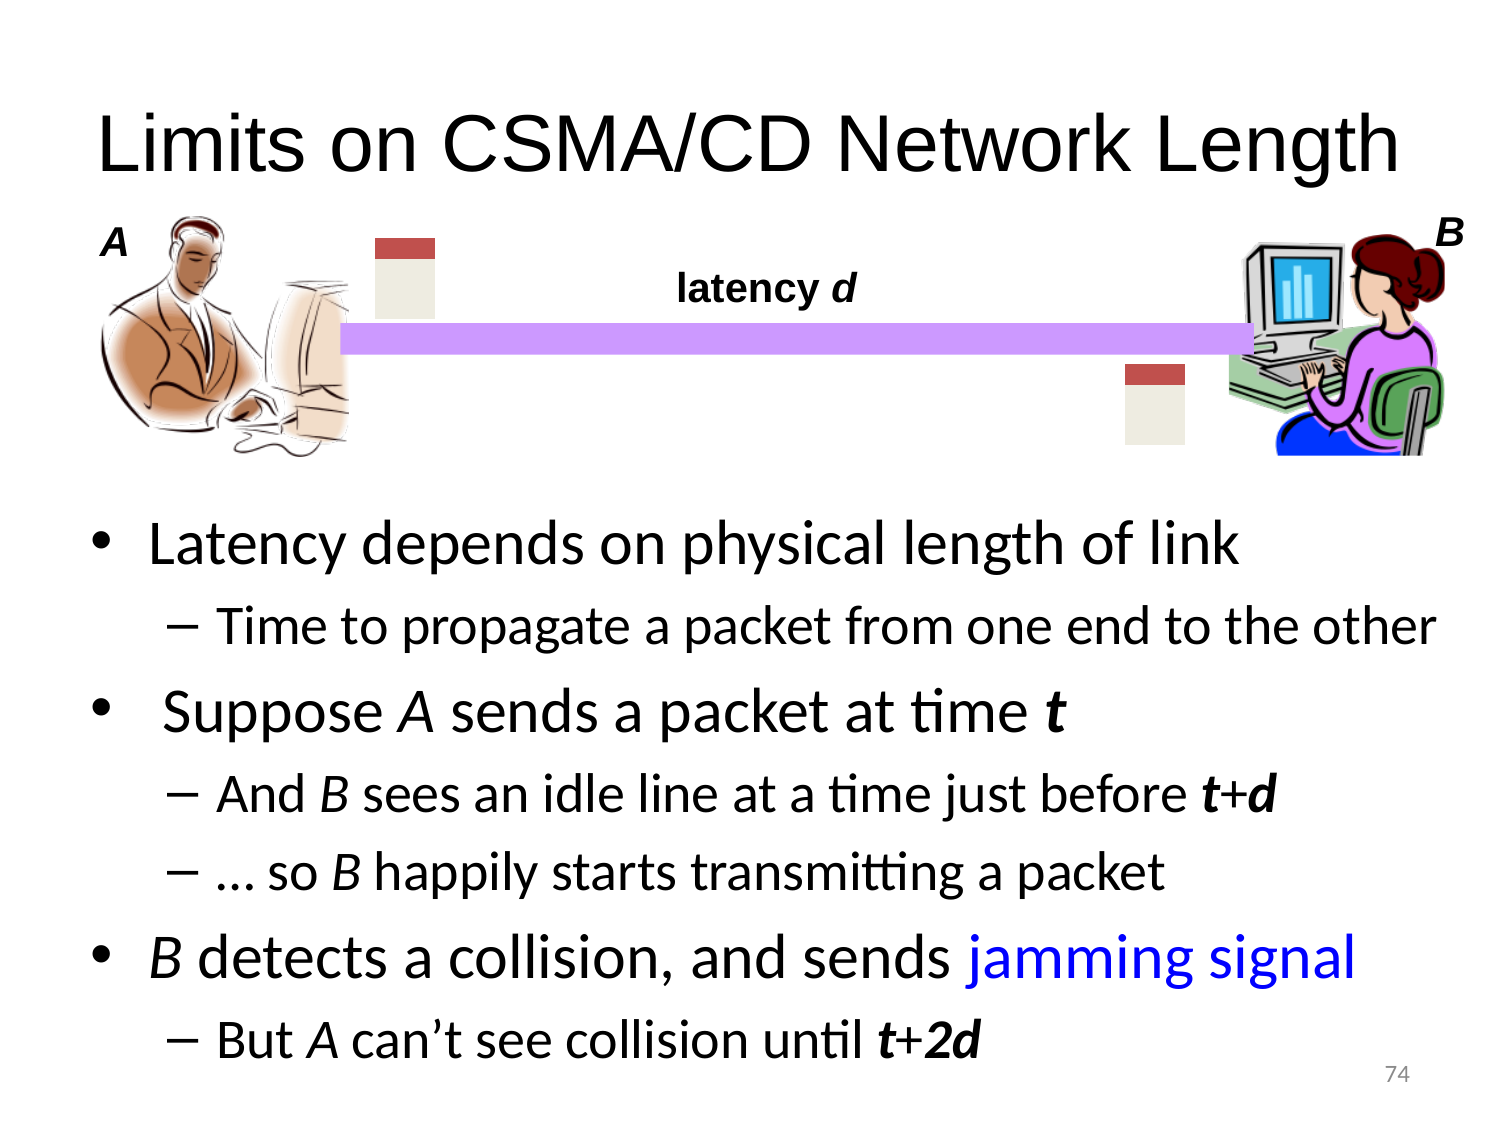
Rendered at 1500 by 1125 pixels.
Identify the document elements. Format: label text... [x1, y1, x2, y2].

picture [1228, 234, 1445, 456]
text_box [378, 240, 433, 317]
text_box latency d [661, 253, 872, 319]
title Limits on CSMA/CD Network Length [75, 45, 1425, 233]
text_box B [1420, 197, 1481, 262]
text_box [1127, 366, 1182, 443]
list Latency depends on physical length of link Time to propagate a packet from one end to the other Suppose A sends a packet at time t And B sees an idle line at a time just before t+d … so B happily starts transmitting a packet B detects a collision, and sends jamming signal But A can’t see collision until t+2d [75, 493, 1463, 1100]
text_box [354, 323, 1223, 355]
picture [94, 215, 350, 458]
text_box A [84, 207, 145, 273]
slide_number 74 [1074, 1042, 1425, 1103]
